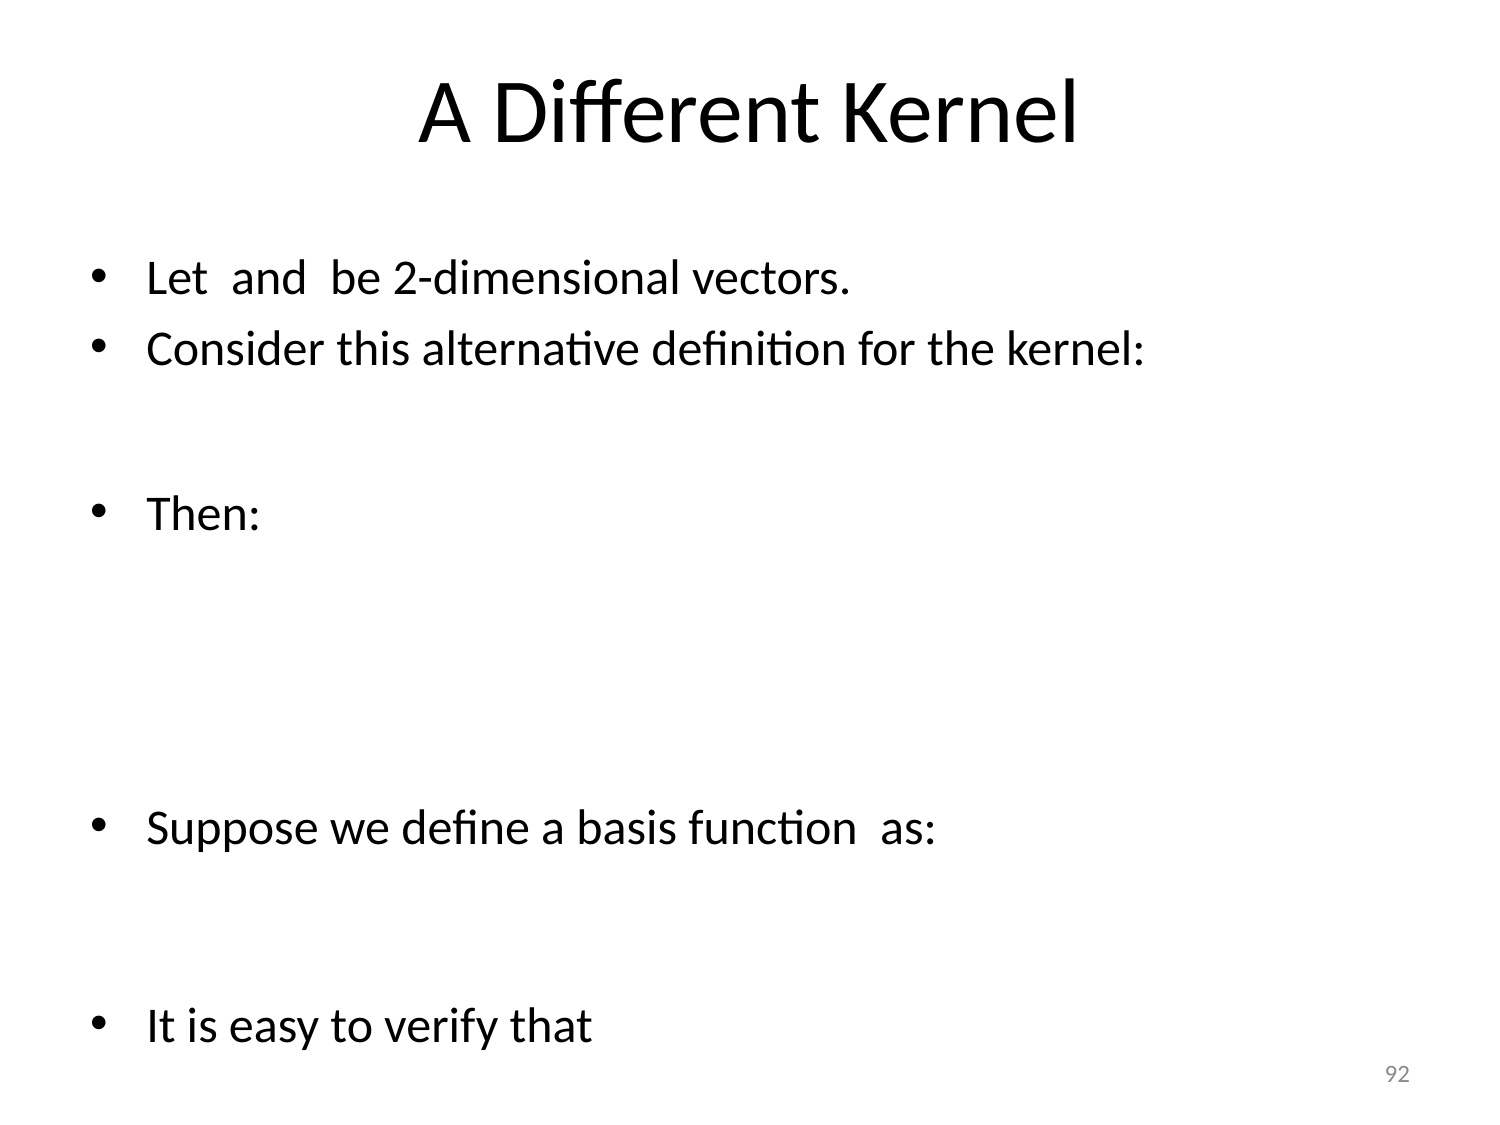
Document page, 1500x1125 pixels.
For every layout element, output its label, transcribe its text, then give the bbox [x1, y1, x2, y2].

slide_number 92 [1074, 1042, 1425, 1103]
title A Different Kernel [75, 24, 1425, 188]
